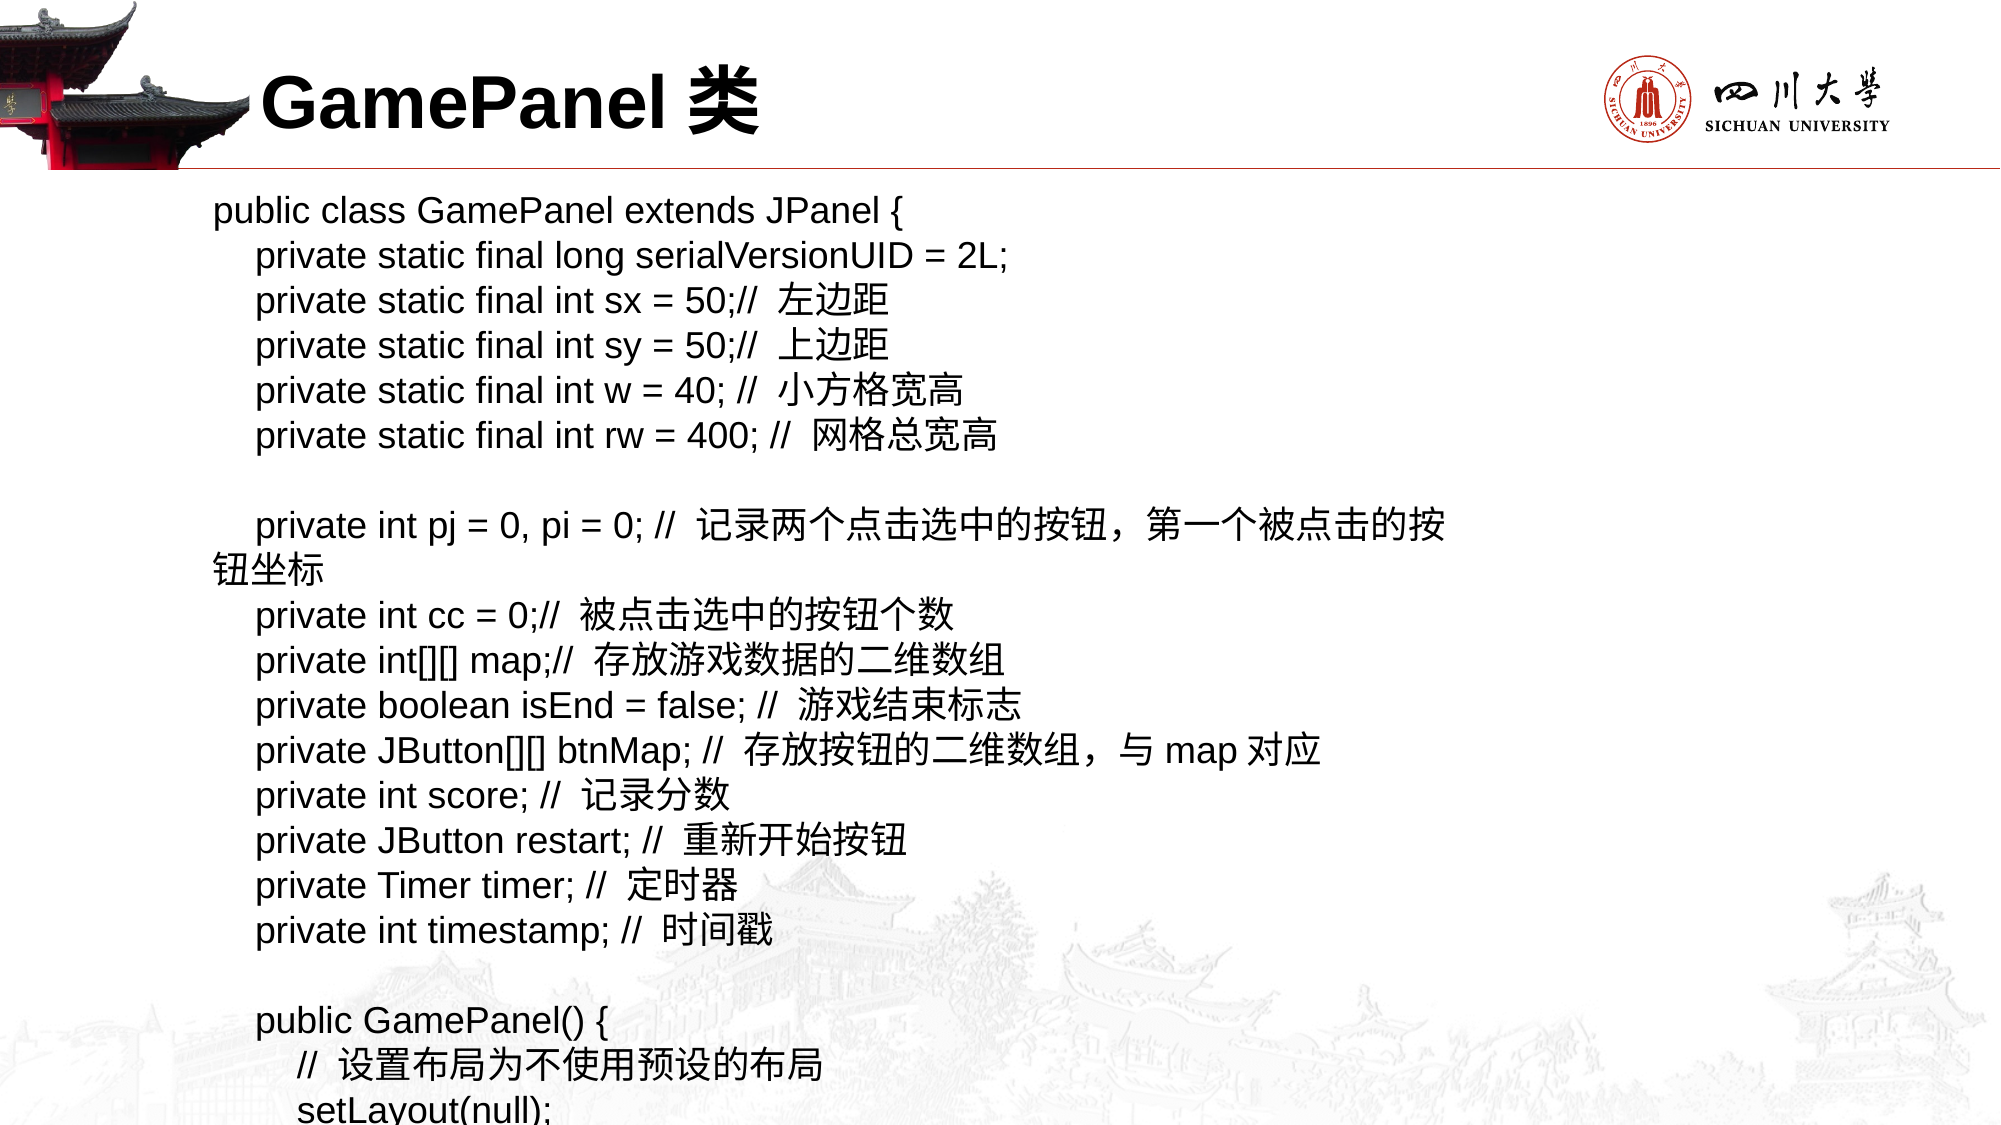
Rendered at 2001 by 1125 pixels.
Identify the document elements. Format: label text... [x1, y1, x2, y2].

text_box public class GamePanel extends JPanel { private static final long serialVersionUID = 2L; private static final int sx = 50;// 左边距 private static final int sy = 50;// 上边距 private static final int w = 40; // 小方格宽高 private static final int rw = 400; // 网格总宽高 private int pj = 0, pi = 0; // 记录两个点击选中的按钮，第一个被点击的按钮坐标 private int cc = 0;// 被点击选中的按钮个数 private int[][] map;// 存放游戏数据的二维数组 private boolean isEnd = false; // 游戏结束标志 private JButton[][] btnMap; // 存放按钮的二维数组，与map对应 private int score; // 记录分数 private JButton restart; // 重新开始按钮 private Timer timer; // 定时器 private int timestamp; // 时间戳 public GamePanel() { // 设置布局为不使用预设的布局 setLayout(null); } /** * 开始游戏 */ [198, 178, 1465, 1125]
list GamePanel类 [260, 55, 908, 143]
picture [0, 0, 250, 170]
